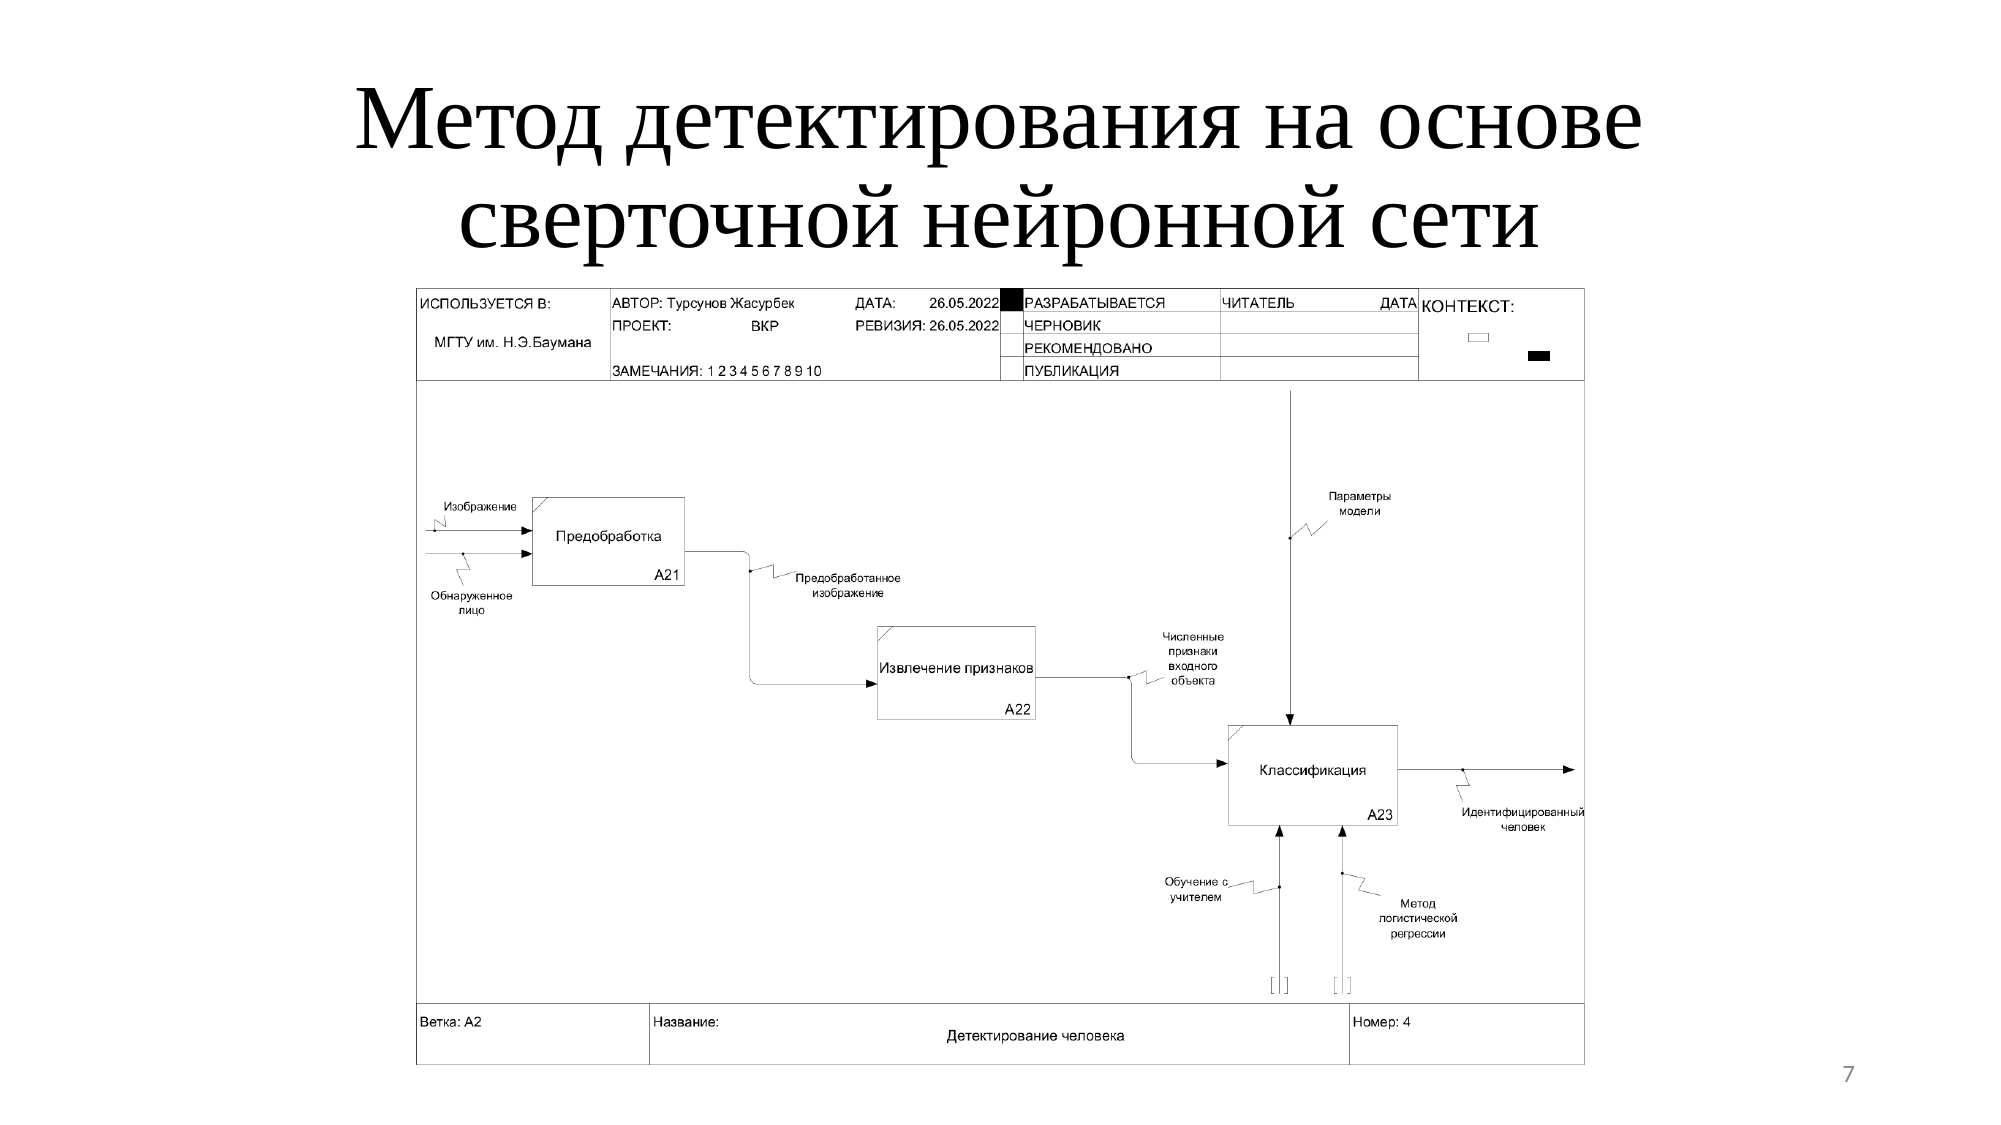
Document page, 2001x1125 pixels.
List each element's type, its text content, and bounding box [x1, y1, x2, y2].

picture [415, 287, 1585, 1066]
slide_number 7 [1832, 1051, 1863, 1094]
title Метод детектирования на основе сверточной нейронной сети [136, 59, 1863, 278]
